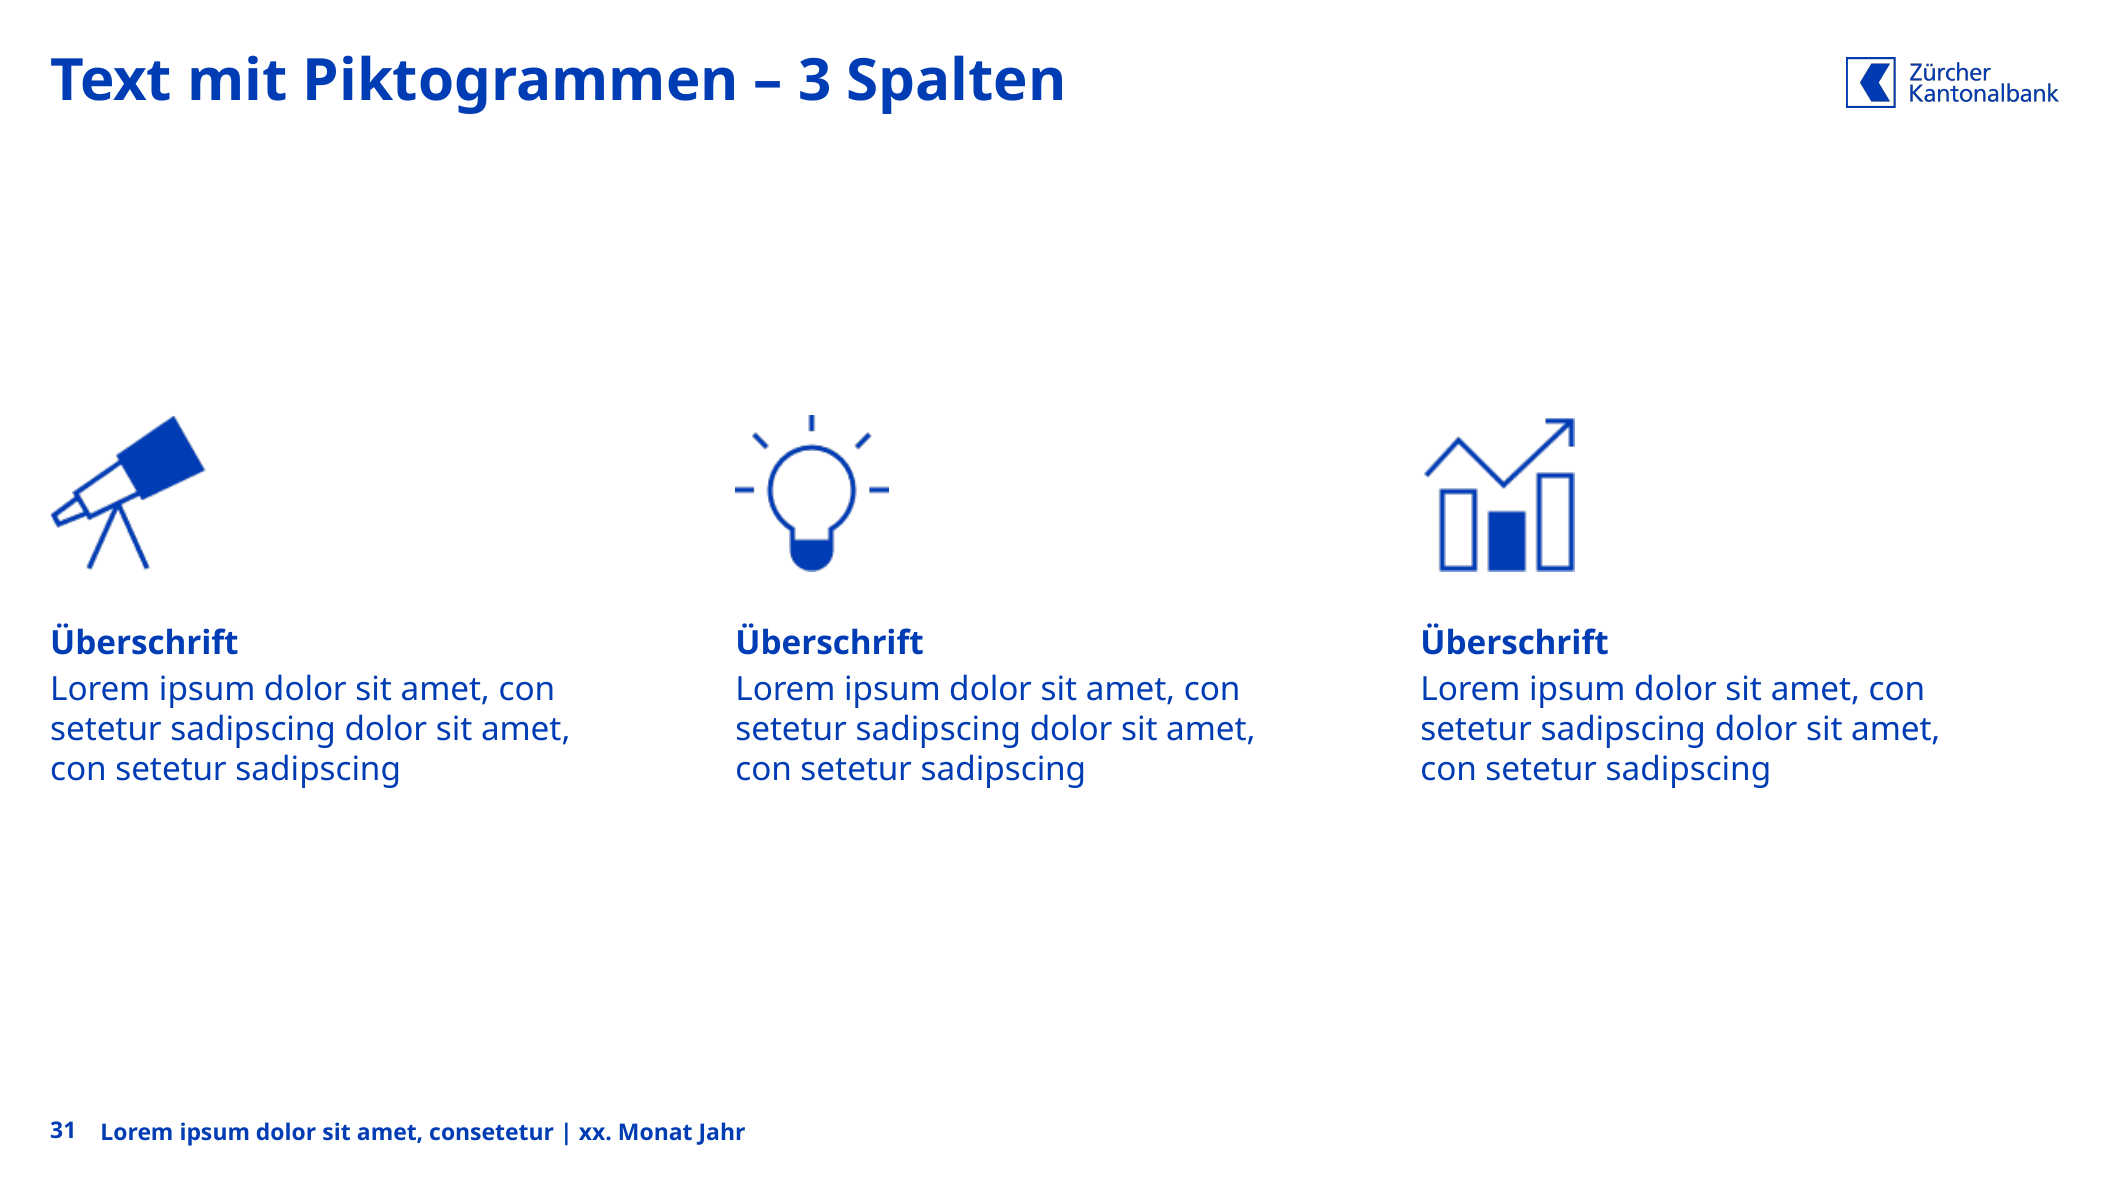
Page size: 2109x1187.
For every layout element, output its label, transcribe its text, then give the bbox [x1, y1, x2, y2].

text_box Überschrift Lorem ipsum dolor sit amet, con setetur sadipscing dolor sit amet, con setetur sadipscing [735, 620, 1332, 786]
picture [735, 415, 889, 572]
picture [1846, 57, 2059, 108]
footer Lorem ipsum dolor sit amet, consetetur | xx. Monat Jahr [100, 1115, 1721, 1147]
text_box Überschrift Lorem ipsum dolor sit amet, con setetur sadipscing dolor sit amet, con setetur sadipscing [1420, 620, 2017, 786]
slide_number 31 [50, 1115, 100, 1147]
picture [1420, 418, 1575, 572]
text_box Überschrift Lorem ipsum dolor sit amet, con setetur sadipscing dolor sit amet, con setetur sadipscing [50, 620, 647, 786]
title Text mit Piktogrammen – 3 Spalten [50, 47, 1721, 189]
picture [50, 415, 206, 572]
